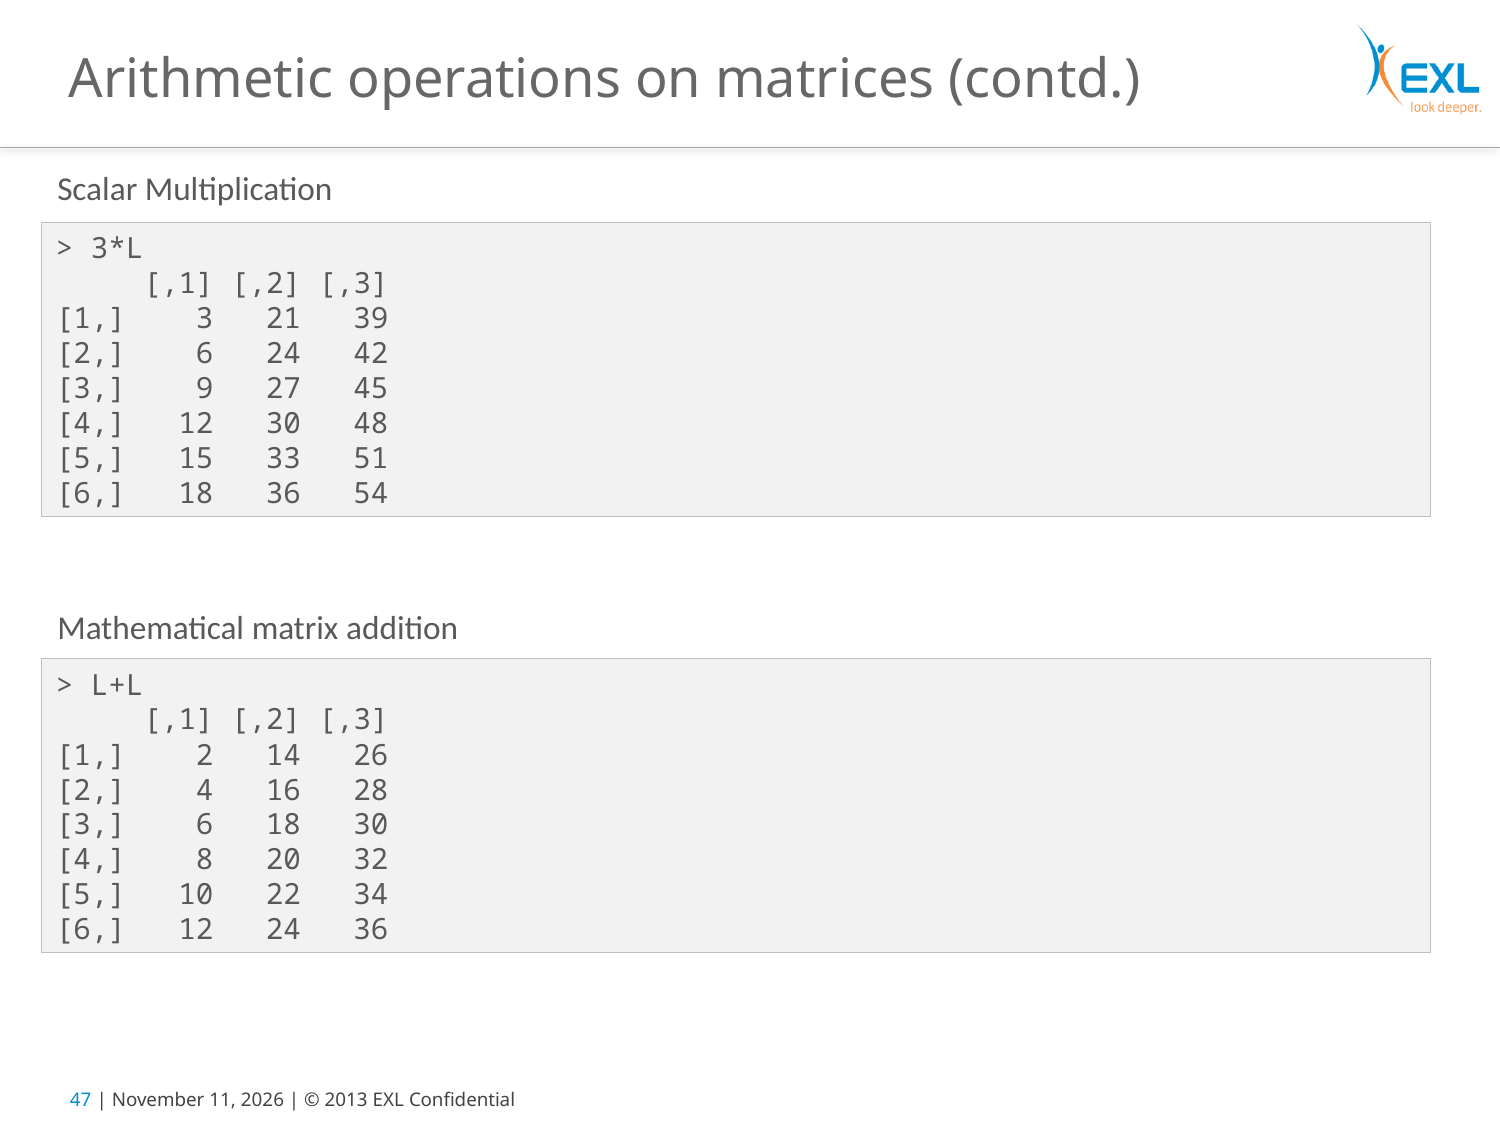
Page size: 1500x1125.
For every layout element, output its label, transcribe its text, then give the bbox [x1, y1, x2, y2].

text_box > L+L [,1] [,2] [,3] [1,] 2 14 26 [2,] 4 16 28 [3,] 6 18 30 [4,] 8 20 32 [5,] 10 22 34 [6,] 12 24 36 [41, 658, 1431, 953]
text_box > 3*L [,1] [,2] [,3] [1,] 3 21 39 [2,] 6 24 42 [3,] 9 27 45 [4,] 12 30 48 [5,] 15 33 51 [6,] 18 36 54 [41, 222, 1431, 517]
picture [1478, 19, 1488, 121]
title Arithmetic operations on matrices (contd.) [53, 6, 1478, 154]
text_box Scalar Multiplication Mathematical matrix addition [42, 159, 1359, 222]
text_box Scalar Multiplication Mathematical matrix addition [42, 517, 1359, 658]
